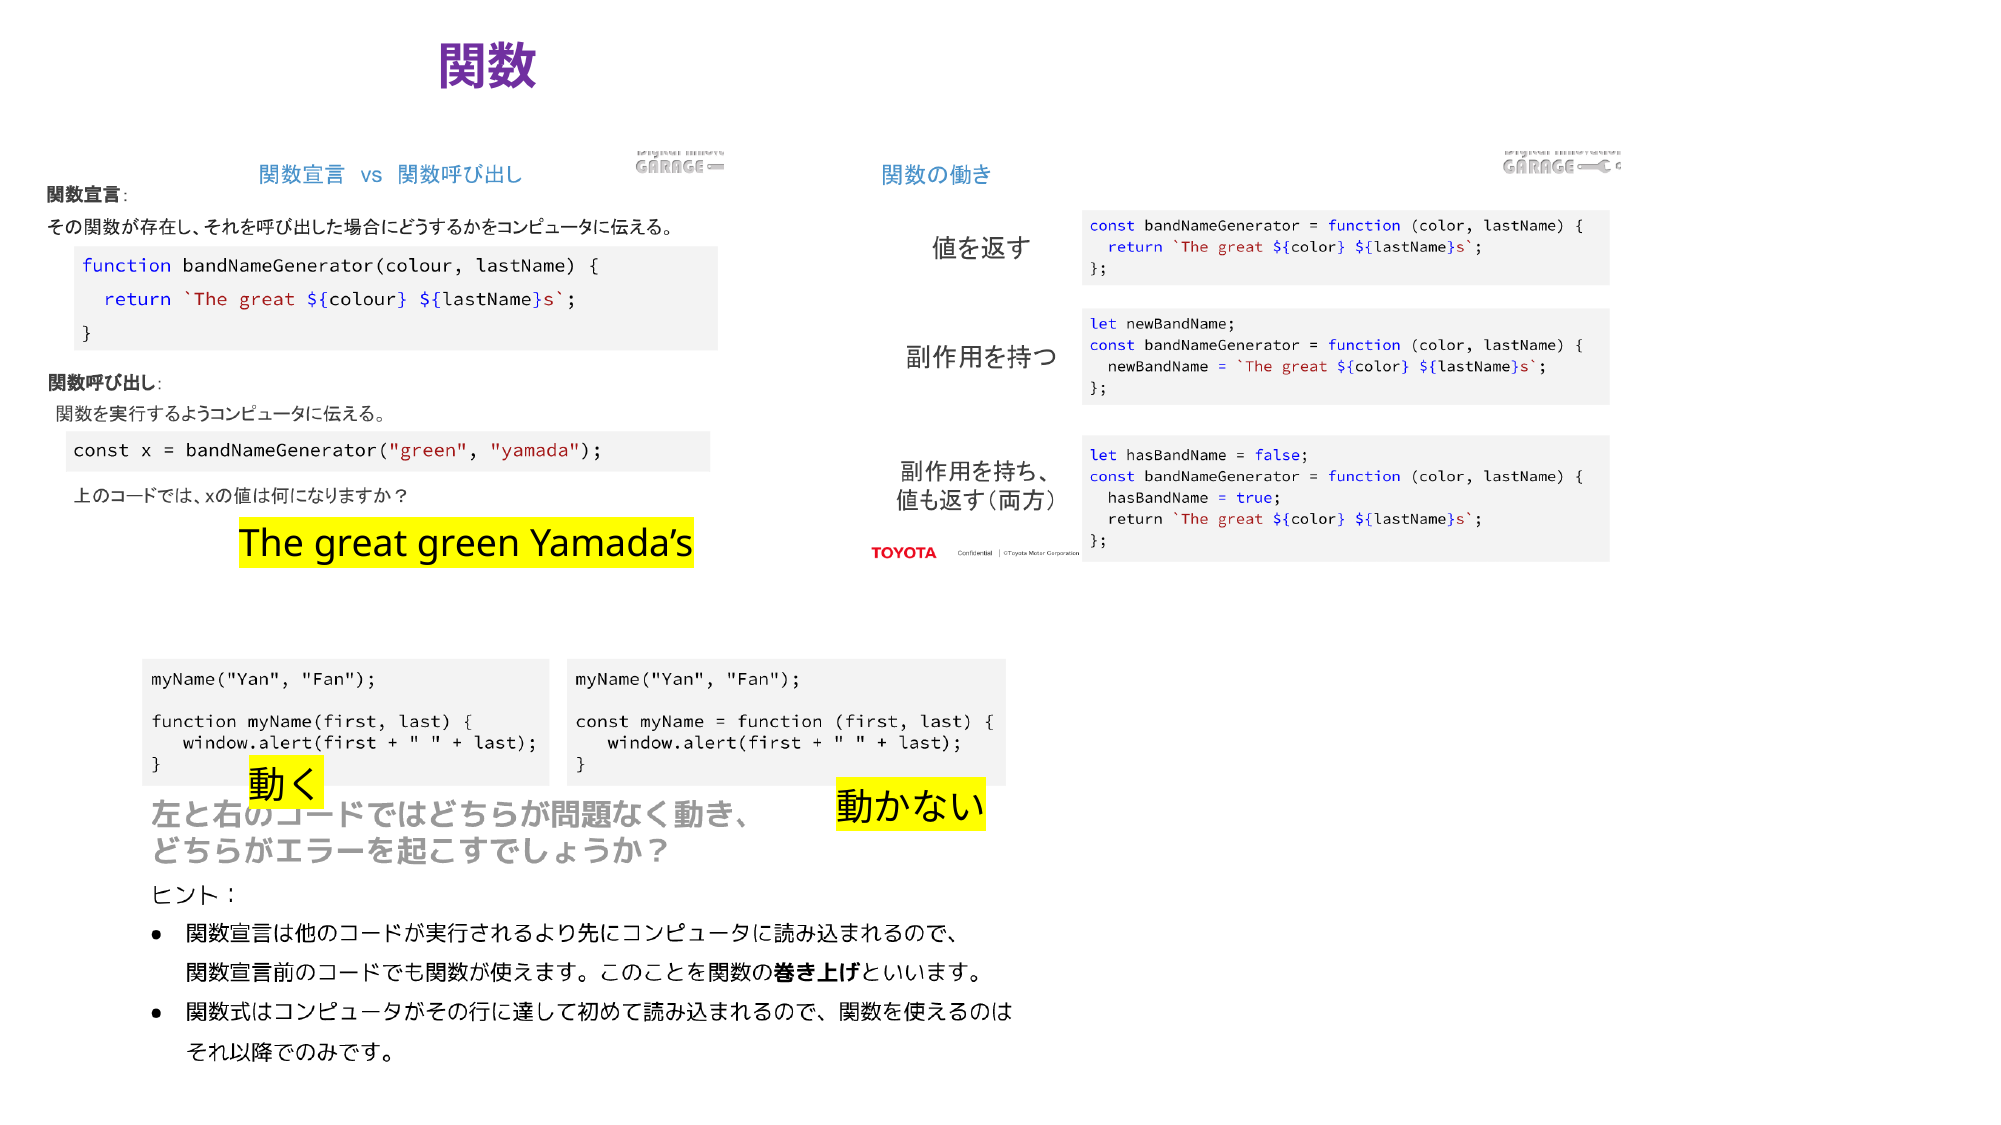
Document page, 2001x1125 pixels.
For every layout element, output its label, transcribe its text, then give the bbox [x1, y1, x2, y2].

text_box 関数 [422, 27, 553, 102]
picture [863, 151, 1621, 563]
picture [138, 652, 1014, 1069]
text_box The great green Yamada’s [224, 512, 752, 572]
picture [35, 151, 724, 524]
